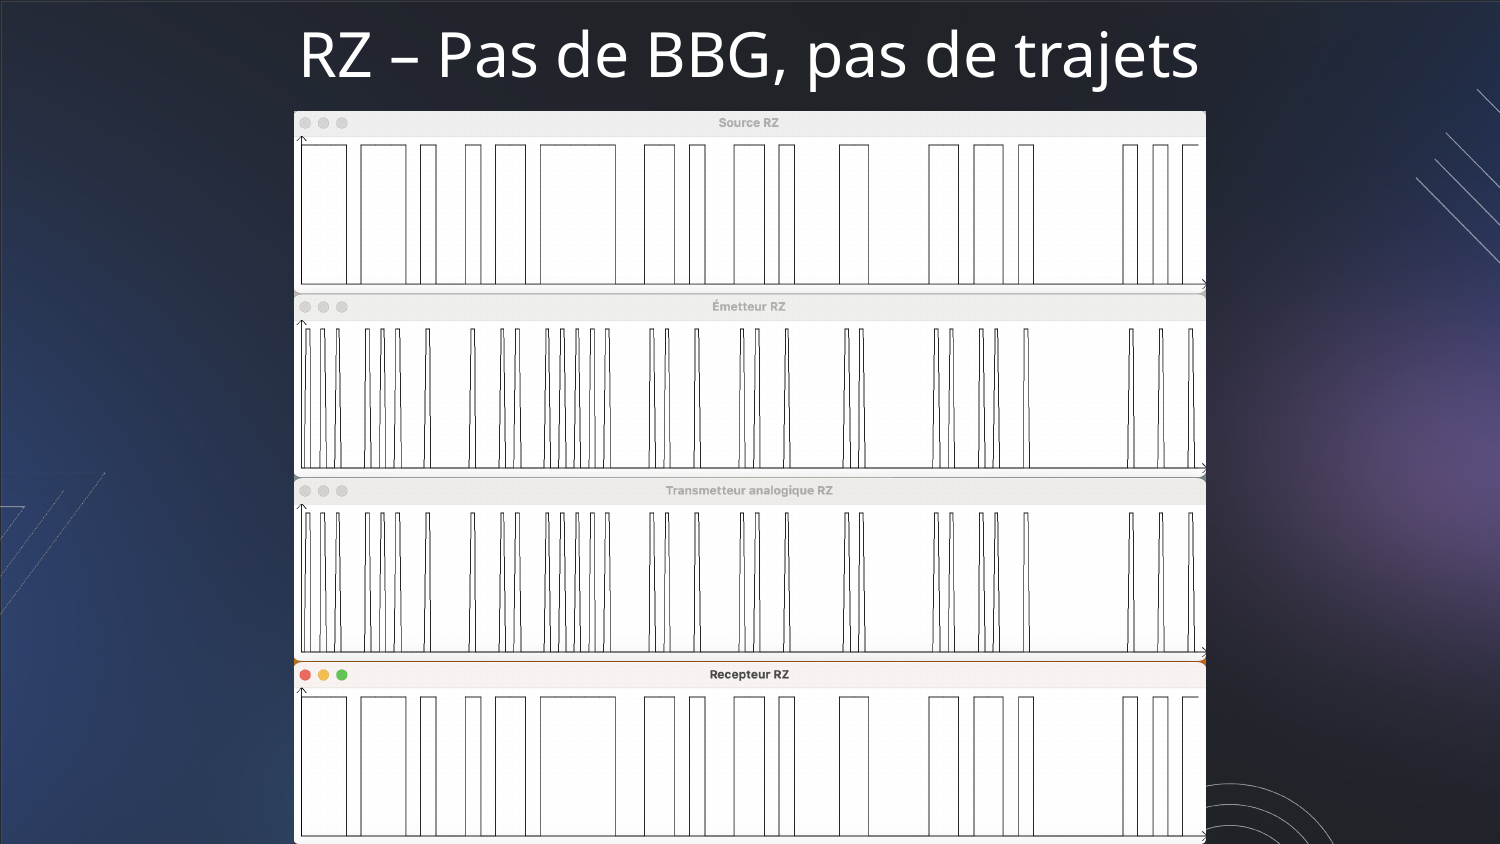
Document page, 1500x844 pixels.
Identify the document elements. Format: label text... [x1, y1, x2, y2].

picture [293, 111, 1358, 844]
title RZ – Pas de BBG, pas de trajets [118, 0, 1382, 94]
picture [2, 461, 118, 701]
picture [1395, 72, 1500, 328]
